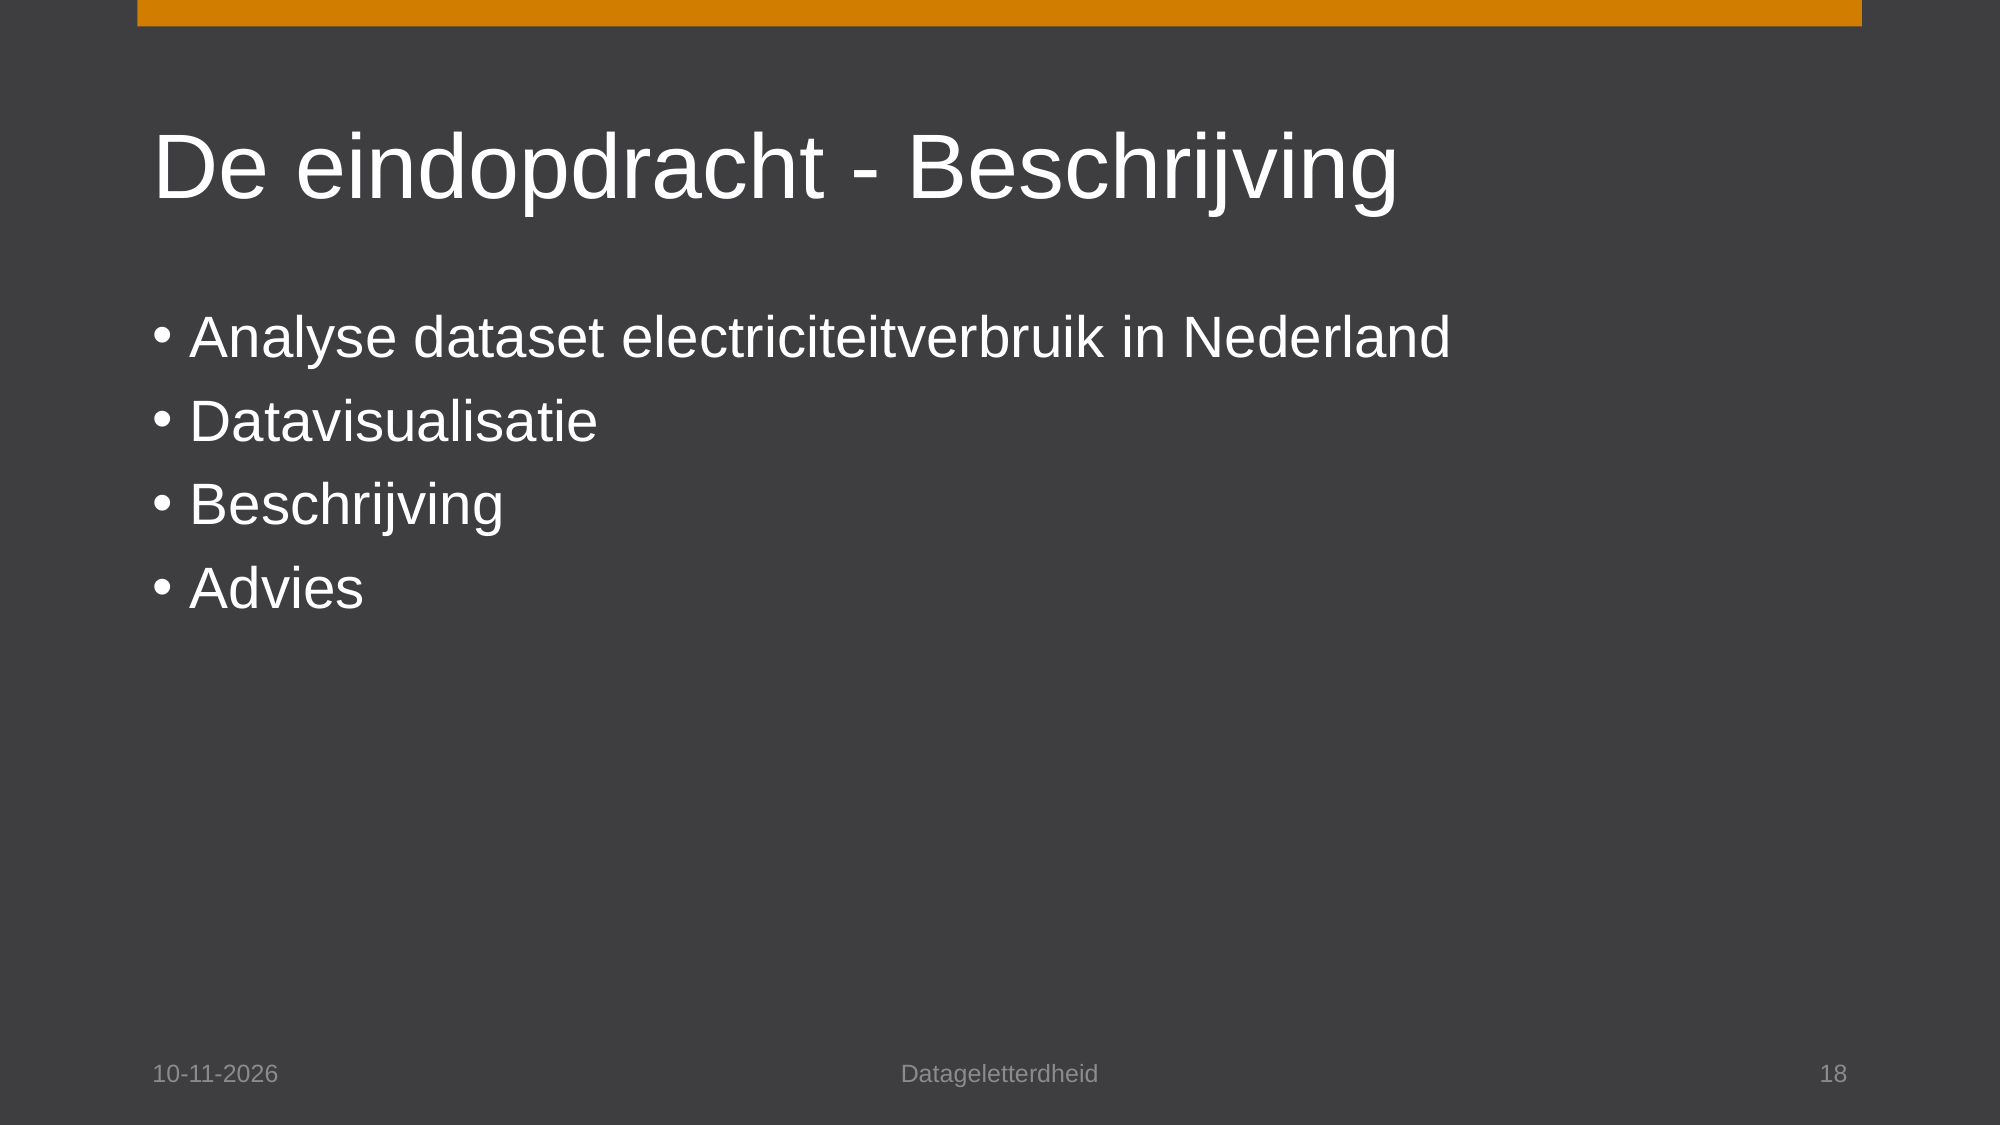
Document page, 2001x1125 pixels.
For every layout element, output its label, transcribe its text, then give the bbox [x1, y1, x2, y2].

footer Datageletterdheid [662, 1042, 1338, 1103]
slide_number 18 [1412, 1042, 1863, 1103]
list Analyse dataset electriciteitverbruik in Nederland Datavisualisatie Beschrijving Advies [137, 299, 1863, 981]
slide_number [137, 1042, 588, 1103]
title De eindopdracht - Beschrijving [137, 59, 1863, 278]
